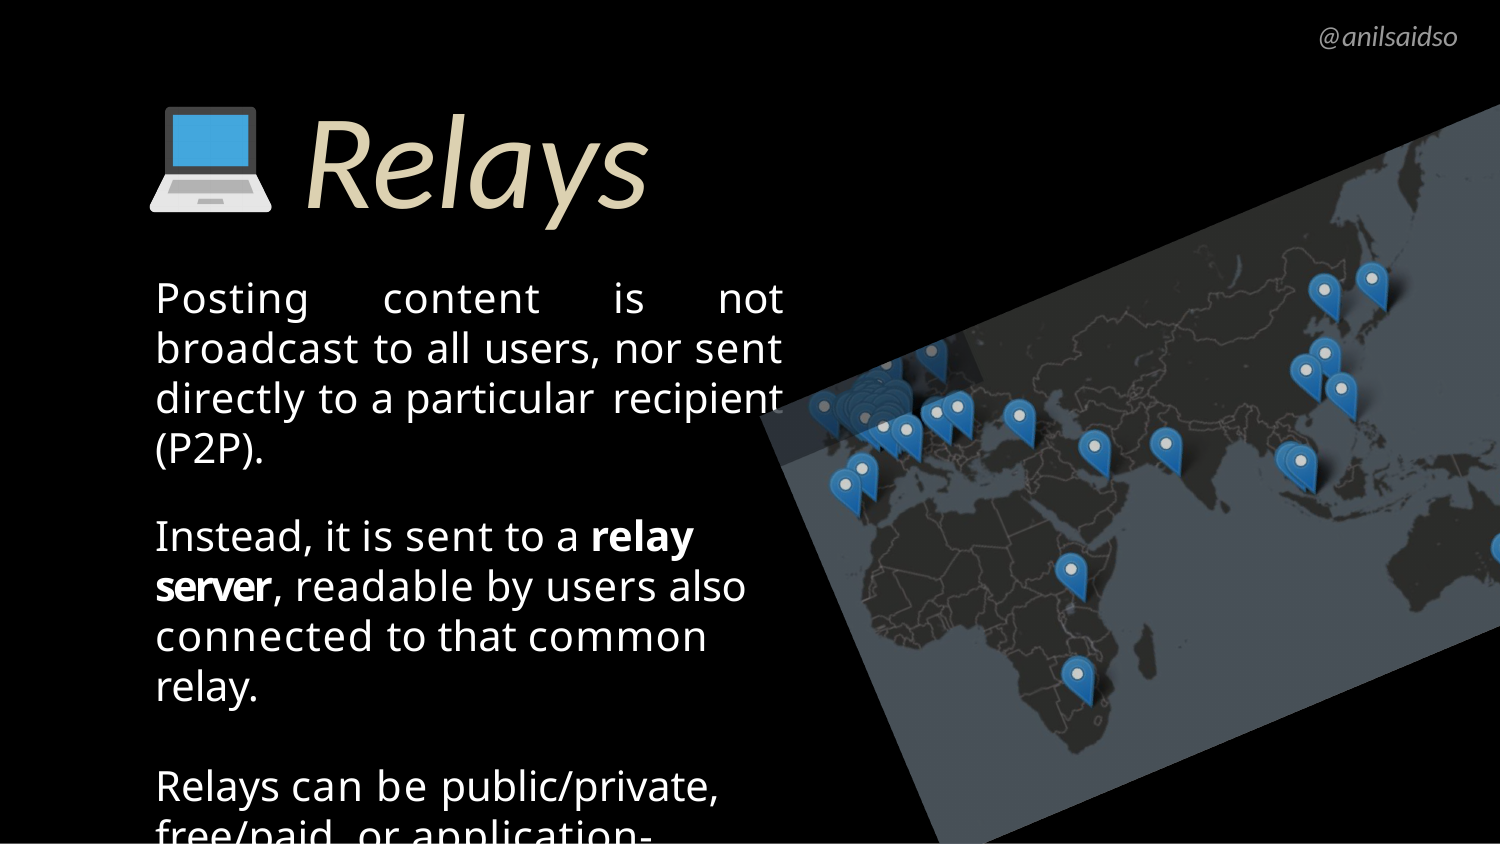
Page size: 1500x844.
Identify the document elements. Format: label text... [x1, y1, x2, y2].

picture [759, 103, 1500, 844]
picture [145, 93, 276, 223]
text_box Posting content is not broadcast to all users, nor sent directly to a particular recipient (P2P). Instead, it is sent to a relay server, readable by users also connected to that common relay. Relays can be public/private, free/paid, or application-specific. [153, 269, 753, 844]
title Relays [299, 70, 655, 236]
text_box @anilsaidso [1313, 15, 1468, 53]
